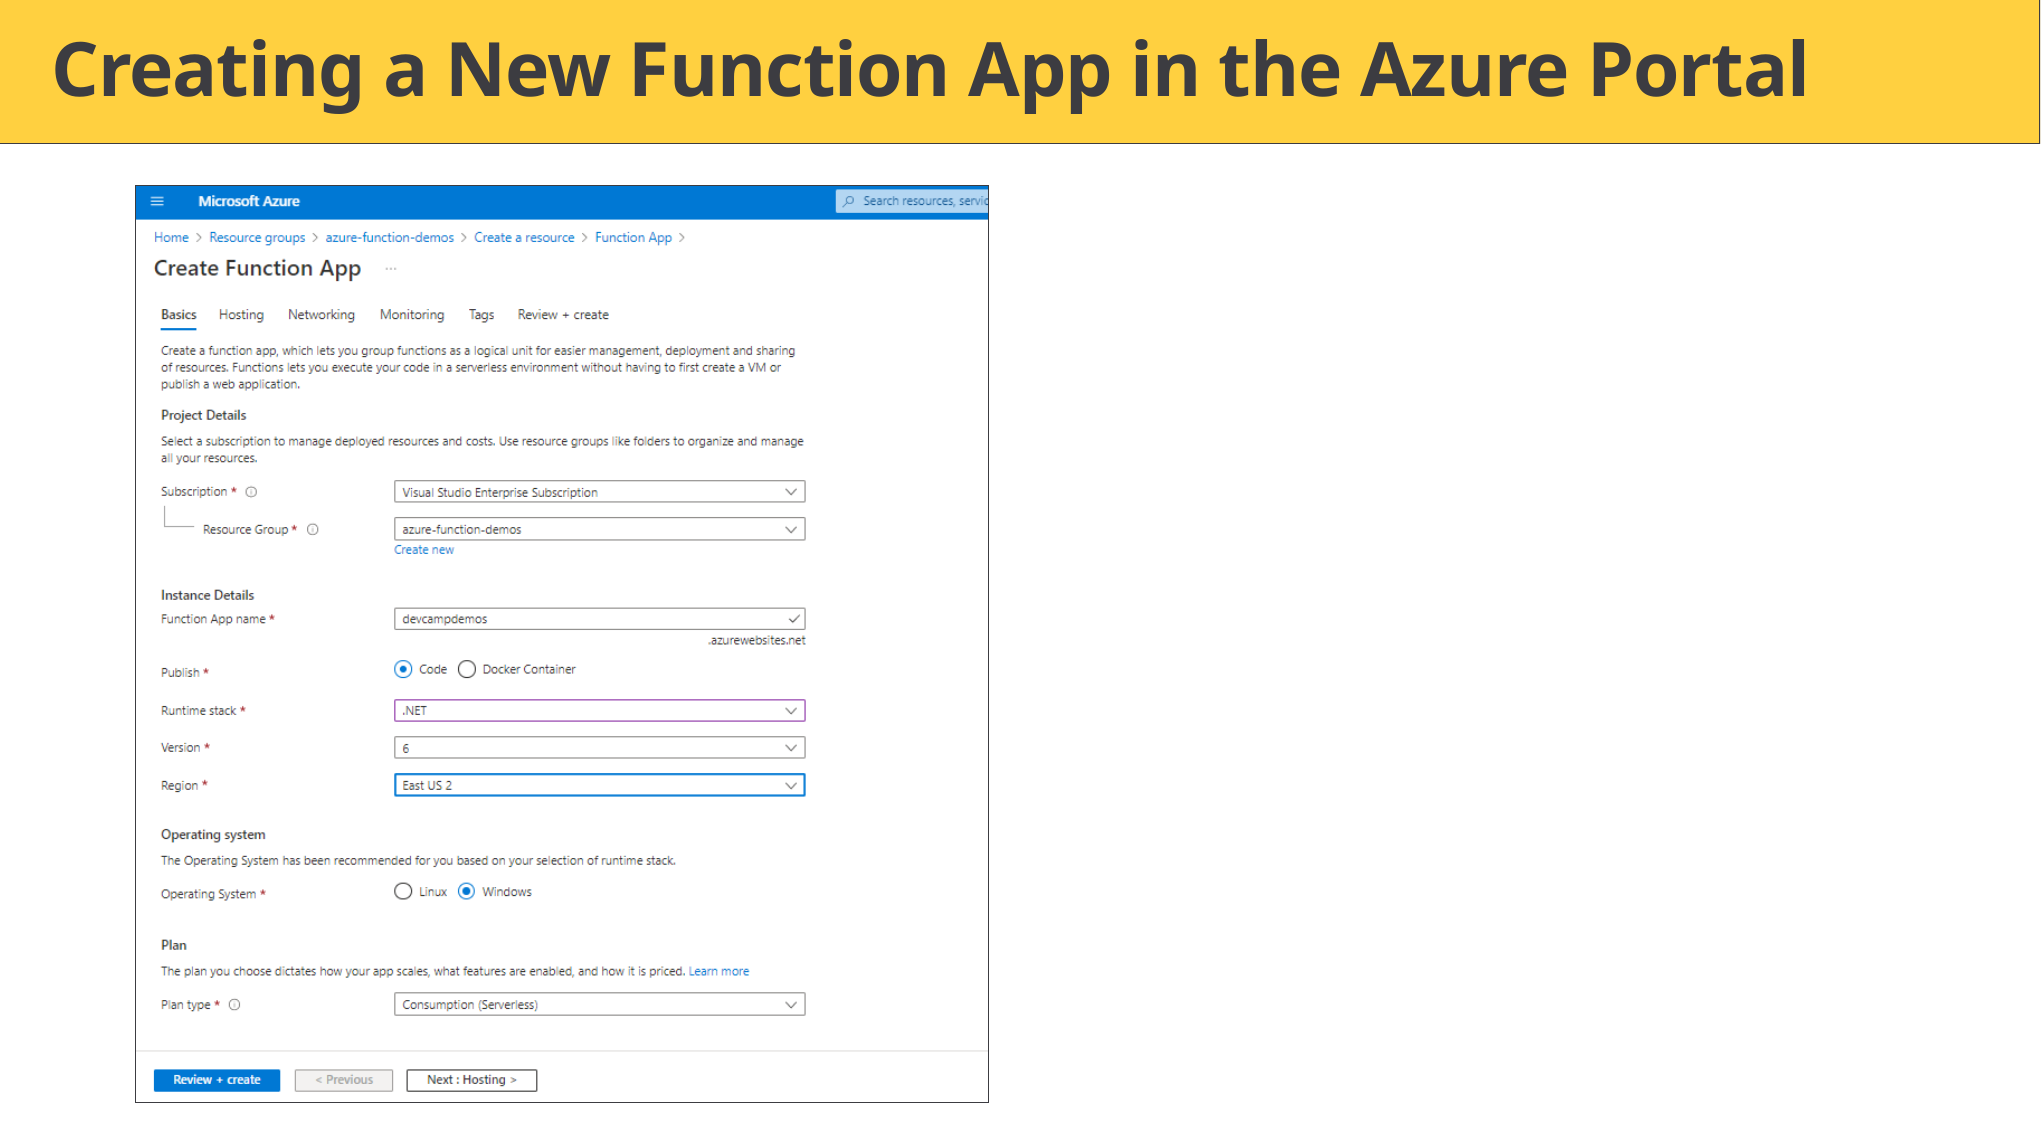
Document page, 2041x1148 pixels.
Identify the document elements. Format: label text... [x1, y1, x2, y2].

title Creating a New Function App in the Azure Portal [51, 31, 1988, 113]
picture [134, 185, 989, 1103]
